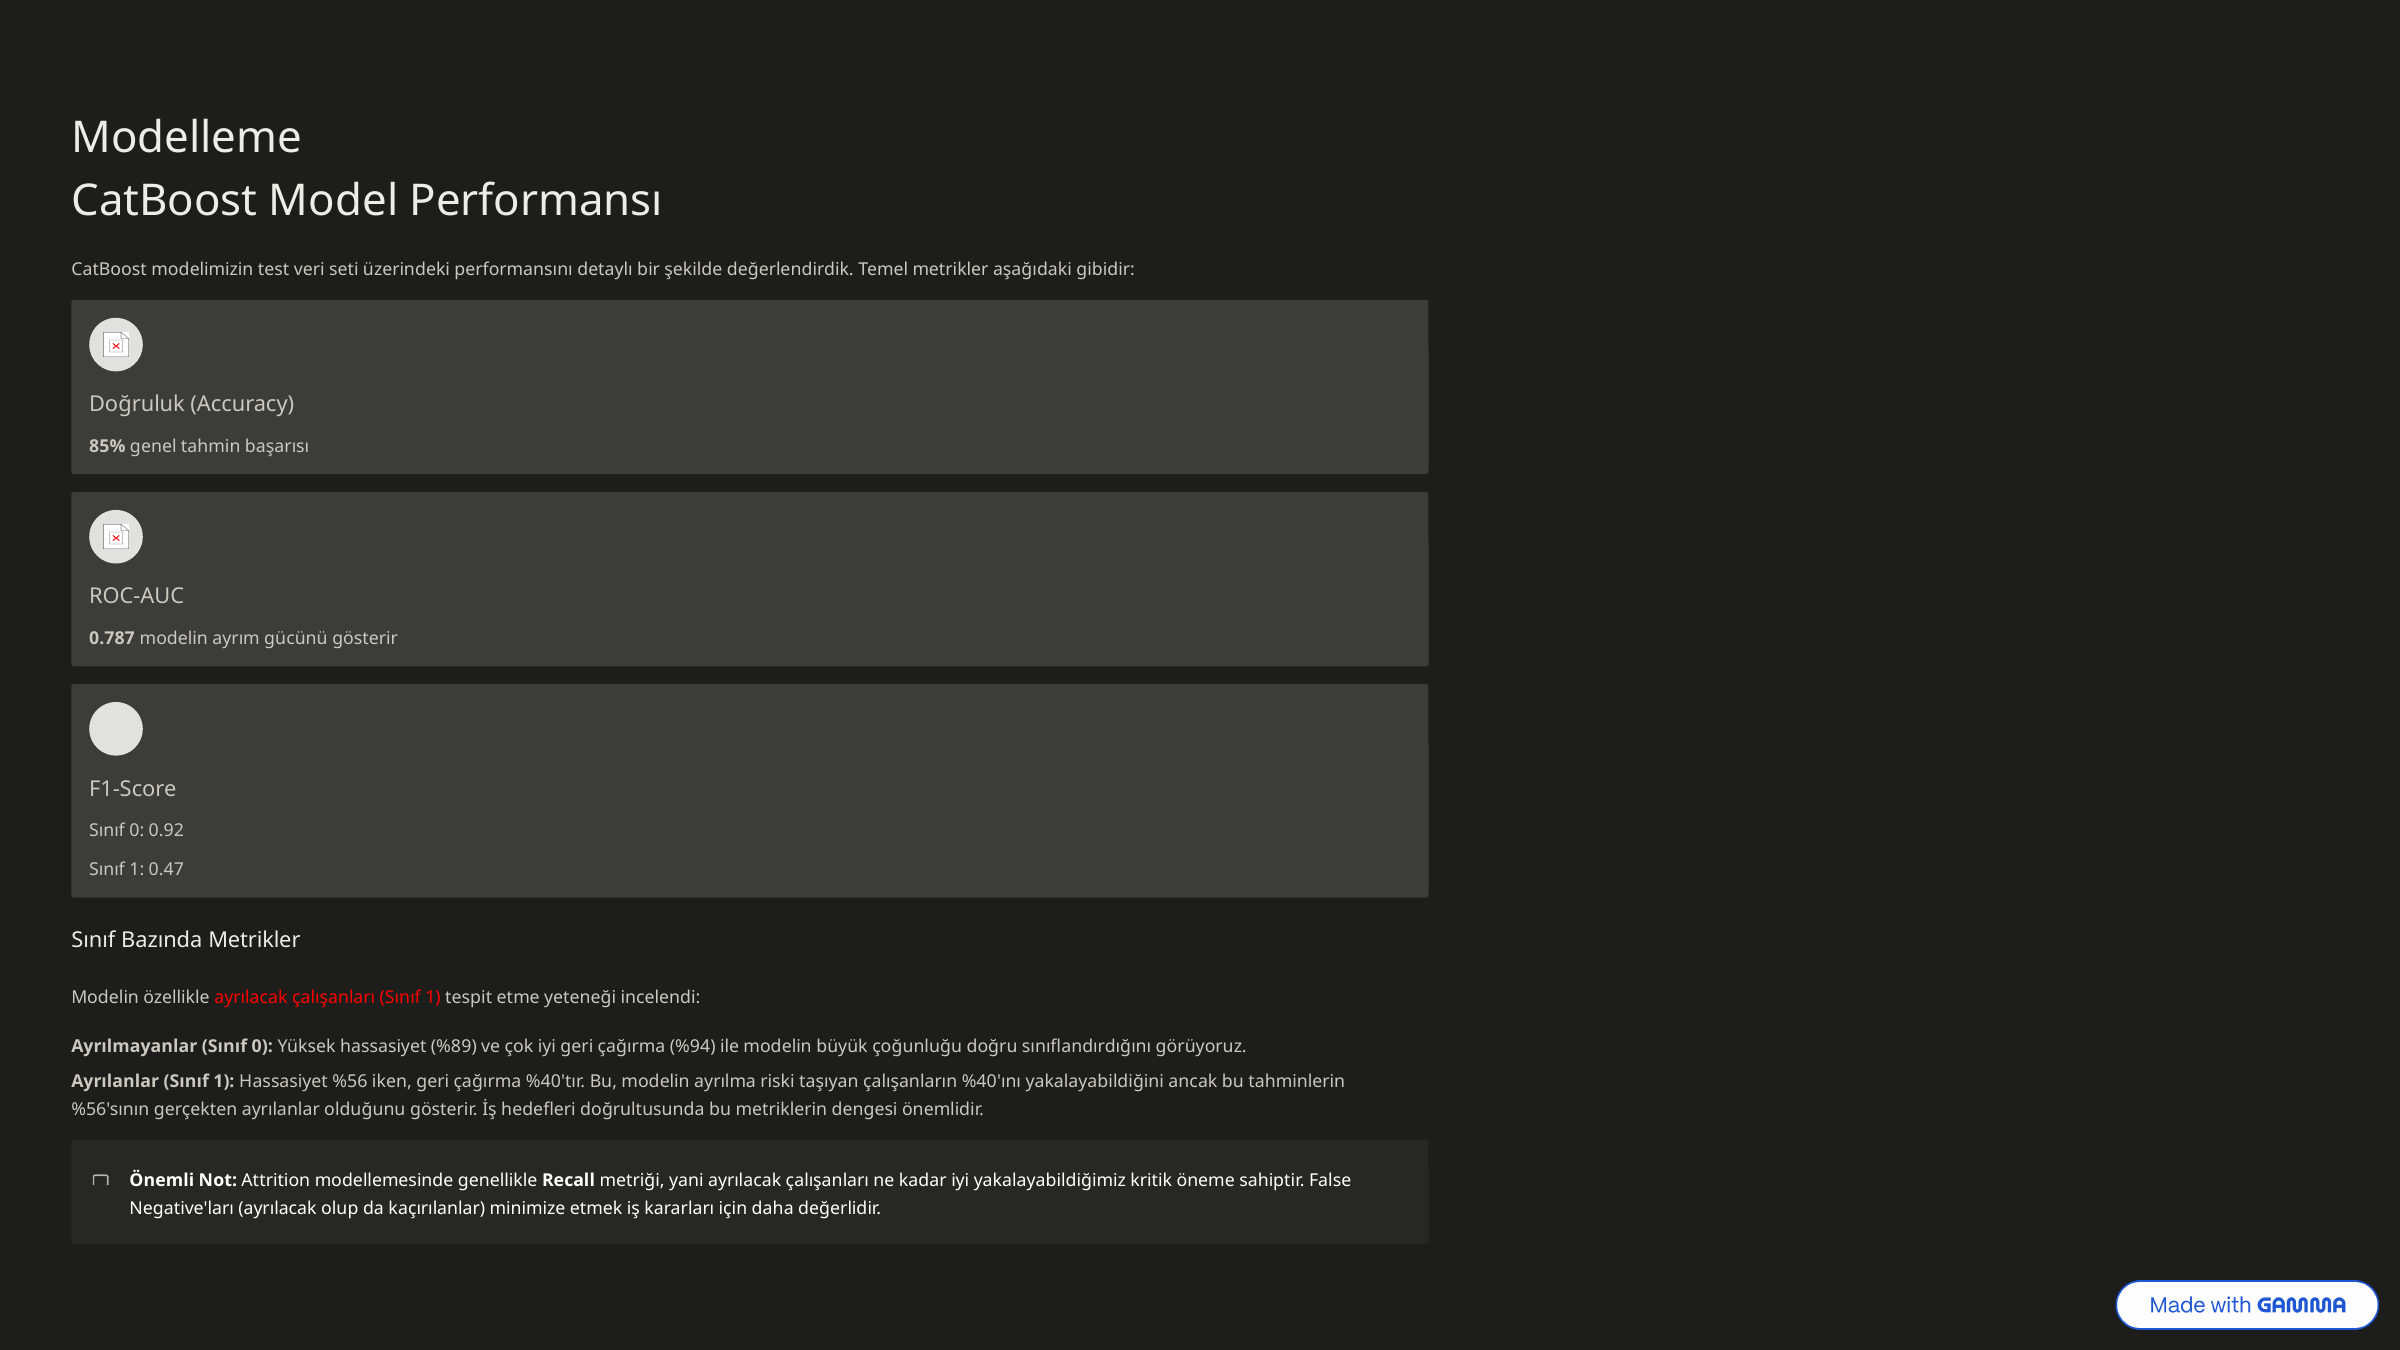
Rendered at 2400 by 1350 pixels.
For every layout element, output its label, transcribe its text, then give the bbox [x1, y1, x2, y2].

text_box Ayrılmayanlar (Sınıf 0): Yüksek hassasiyet (%89) ve çok iyi geri çağırma (%94) ile modelin büyük çoğunluğu doğru sınıflandırdığını görüyoruz. [71, 1027, 1429, 1057]
text_box [71, 684, 1429, 898]
text_box Sınıf 1: 0.47 [89, 851, 1411, 880]
text_box [71, 299, 1429, 475]
text_box [89, 701, 143, 756]
text_box Sınıf 0: 0.92 [89, 811, 1411, 841]
text_box Doğruluk (Accuracy) [89, 389, 322, 417]
text_box F1-Score [89, 773, 313, 802]
picture [89, 1166, 112, 1185]
text_box Önemli Not: Attrition modellemesinde genellikle Recall metriği, yani ayrılacak çalışanları ne kadar iyi yakalayabildiğimiz kritik öneme sahiptir. False Negative'ları (ayrılacak olup da kaçırılanlar) minimize etmek iş kararları için daha değerlidir. [129, 1162, 1411, 1220]
text_box CatBoost Model Performansı [71, 168, 717, 225]
text_box [89, 509, 143, 564]
text_box 85% genel tahmin başarısı [89, 427, 1411, 457]
text_box ROC-AUC [89, 581, 313, 610]
picture [1499, 0, 2400, 1350]
text_box CatBoost modelimizin test veri seti üzerindeki performansını detaylı bir şekilde değerlendirdik. Temel metrikler aşağıdaki gibidir: [71, 251, 1429, 280]
picture [103, 524, 129, 549]
text_box [71, 1139, 1429, 1245]
text_box Modelleme [71, 105, 518, 162]
text_box Ayrılanlar (Sınıf 1): Hassasiyet %56 iken, geri çağırma %40'tır. Bu, modelin ayrılma riski taşıyan çalışanların %40'ını yakalayabildiğini ancak bu tahminlerin %56'sının gerçekten ayrılanlar olduğunu gösterir. İş hedefleri doğrultusunda bu metriklerin dengesi önemlidir. [71, 1062, 1429, 1120]
text_box [89, 317, 143, 372]
text_box [71, 492, 1429, 667]
text_box Modelin özellikle ayrılacak çalışanları (Sınıf 1) tespit etme yeteneği incelendi: [71, 979, 1429, 1008]
picture [103, 332, 129, 357]
text_box Sınıf Bazında Metrikler [71, 924, 328, 953]
text_box 0.787 modelin ayrım gücünü gösterir [89, 619, 1411, 649]
